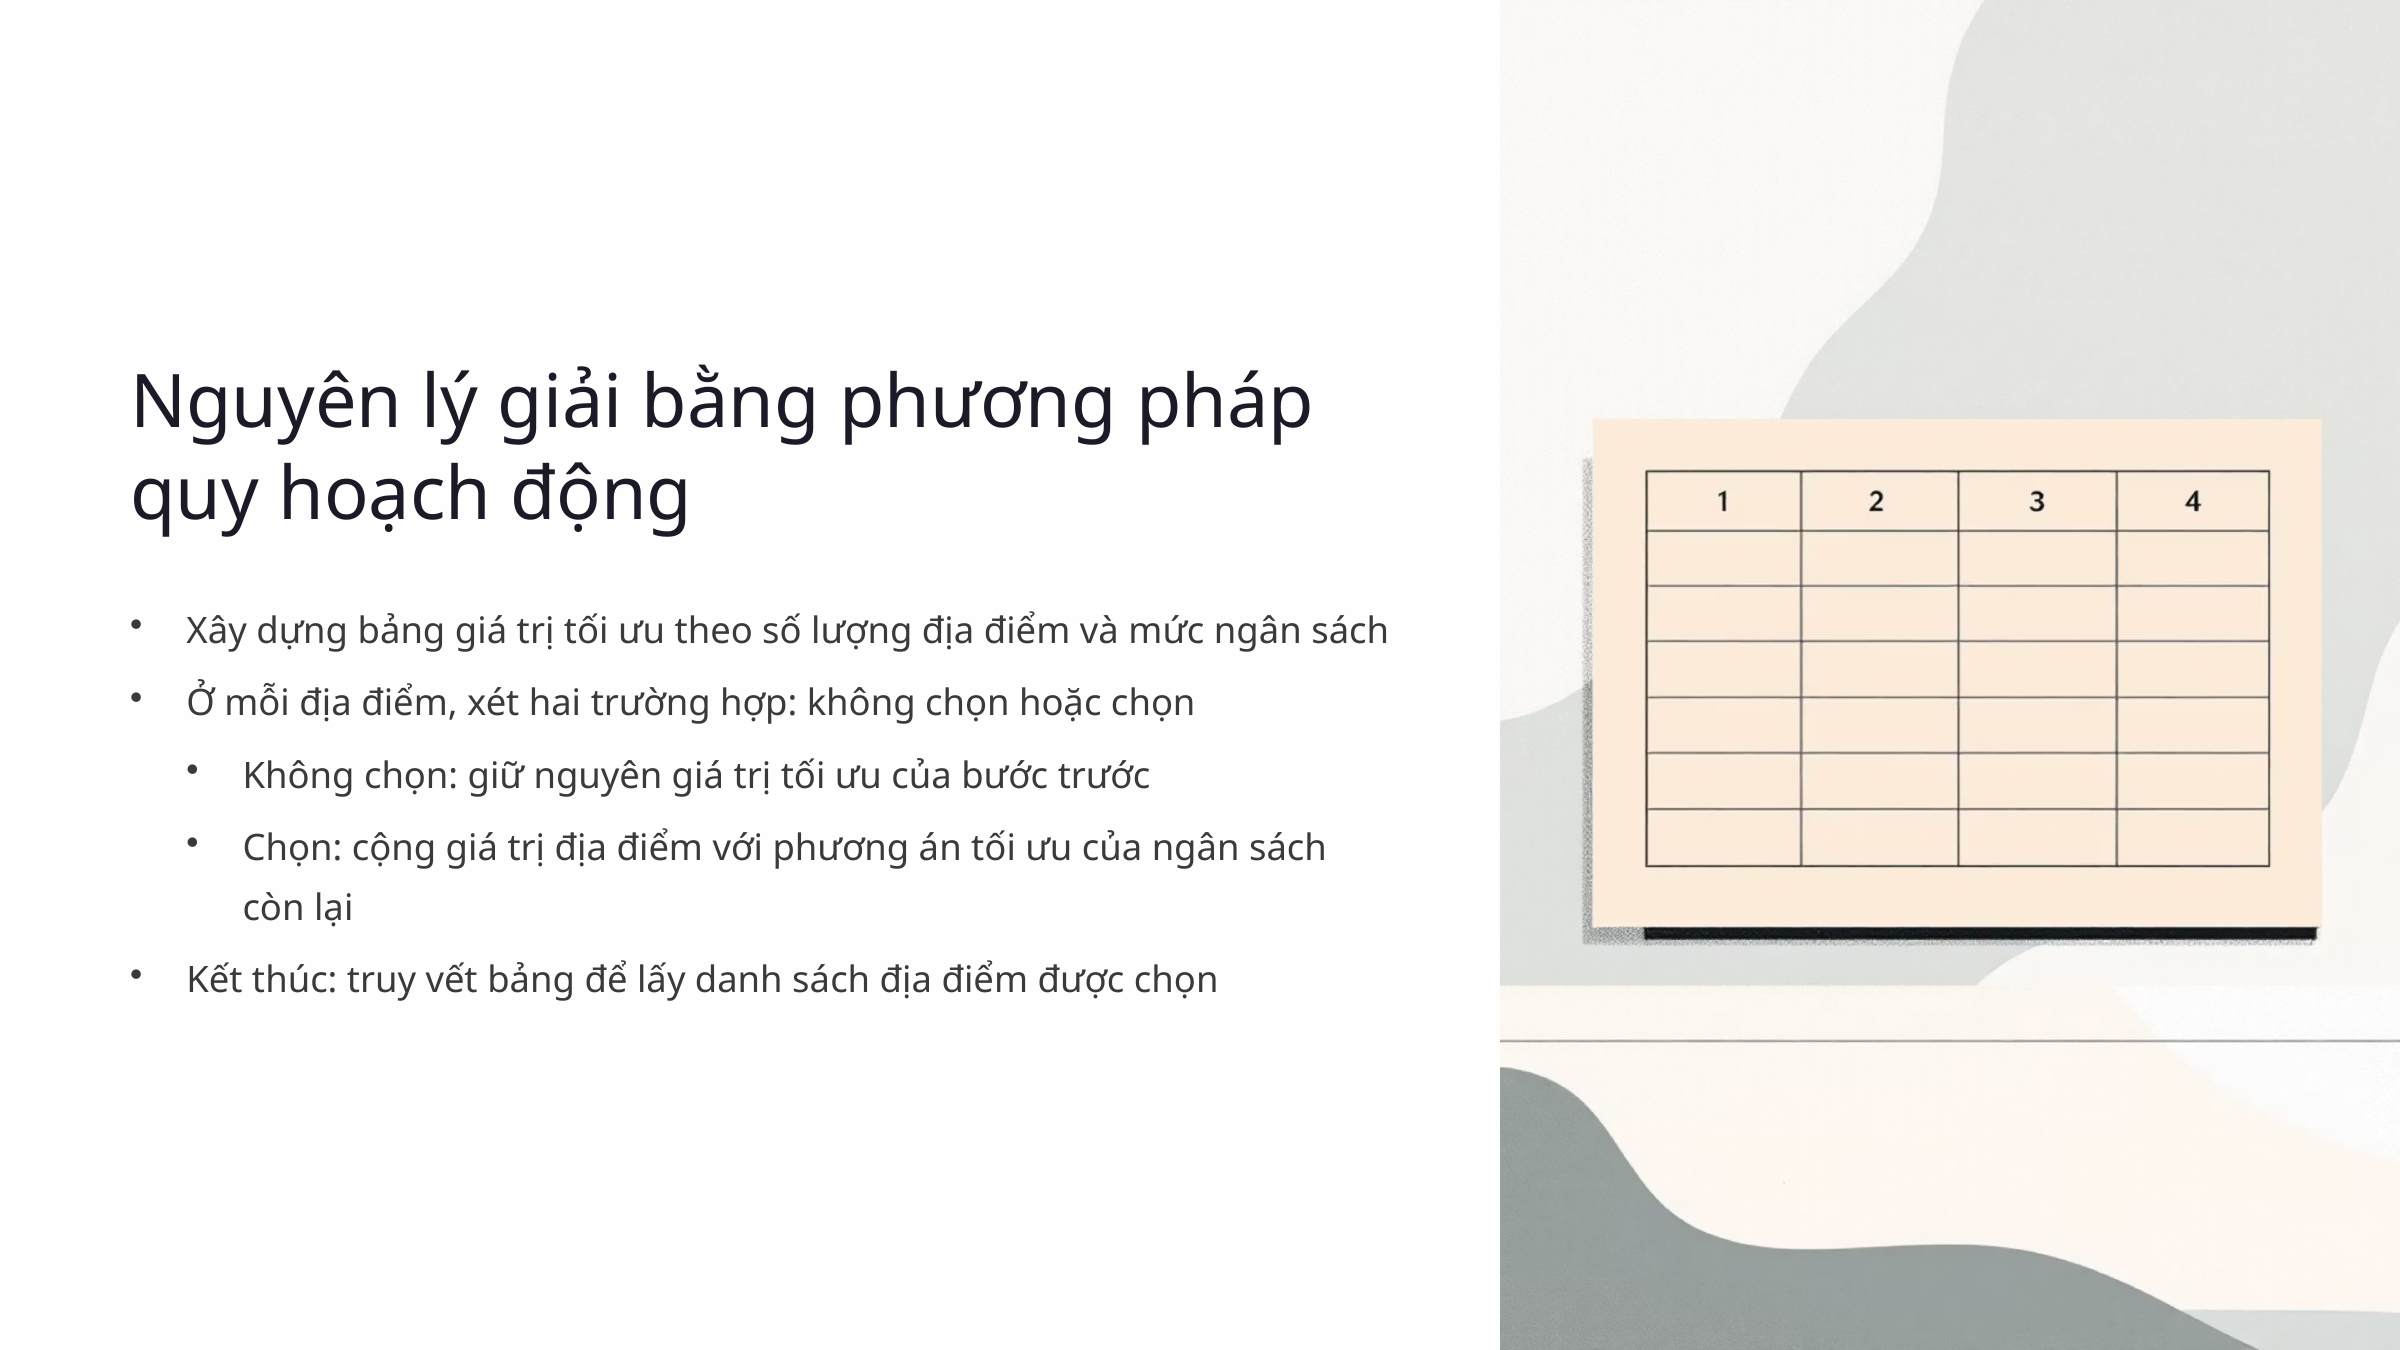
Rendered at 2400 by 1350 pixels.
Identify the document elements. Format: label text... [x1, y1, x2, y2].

text_box Nguyên lý giải bằng phương pháp quy hoạch động [130, 349, 1370, 536]
text_box Kết thúc: truy vết bảng để lấy danh sách địa điểm được chọn [130, 940, 1370, 1001]
text_box Không chọn: giữ nguyên giá trị tối ưu của bước trước [130, 736, 1370, 796]
text_box Ở mỗi địa điểm, xét hai trường hợp: không chọn hoặc chọn [130, 663, 1370, 724]
text_box Xây dựng bảng giá trị tối ưu theo số lượng địa điểm và mức ngân sách [130, 591, 1370, 651]
text_box Chọn: cộng giá trị địa điểm với phương án tối ưu của ngân sách còn lại [130, 808, 1370, 928]
picture [1499, 0, 2400, 1350]
